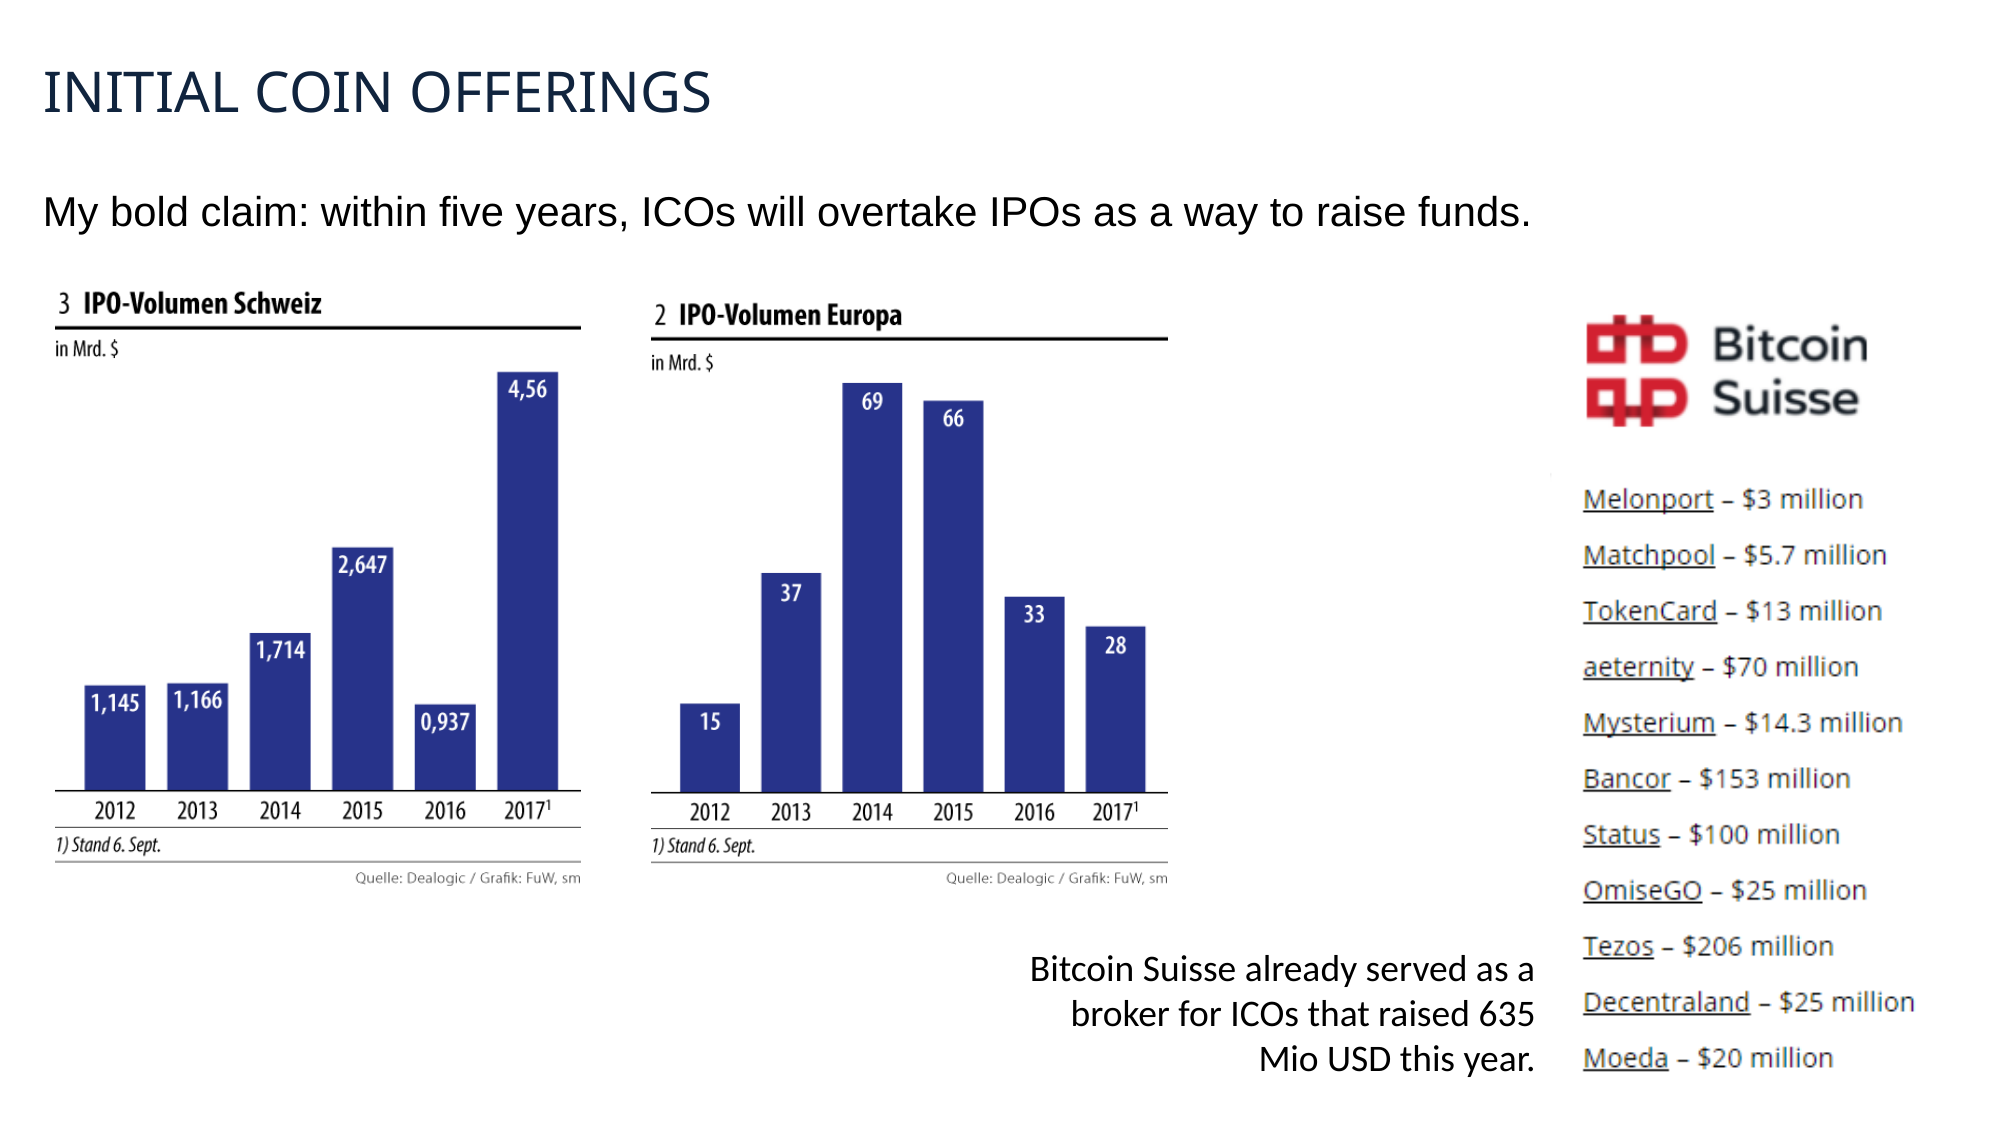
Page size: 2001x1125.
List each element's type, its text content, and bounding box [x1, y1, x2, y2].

picture [1550, 293, 1938, 1093]
title INITIAL COIN OFFERINGS [28, 19, 1048, 160]
text_box My bold claim: within five years, ICOs will overtake IPOs as a way to raise funds. [28, 176, 1745, 242]
picture [650, 289, 1168, 889]
text_box Bitcoin Suisse already served as a broker for ICOs that raised 635 Mio USD this year. [1007, 936, 1545, 1086]
picture [54, 278, 582, 889]
